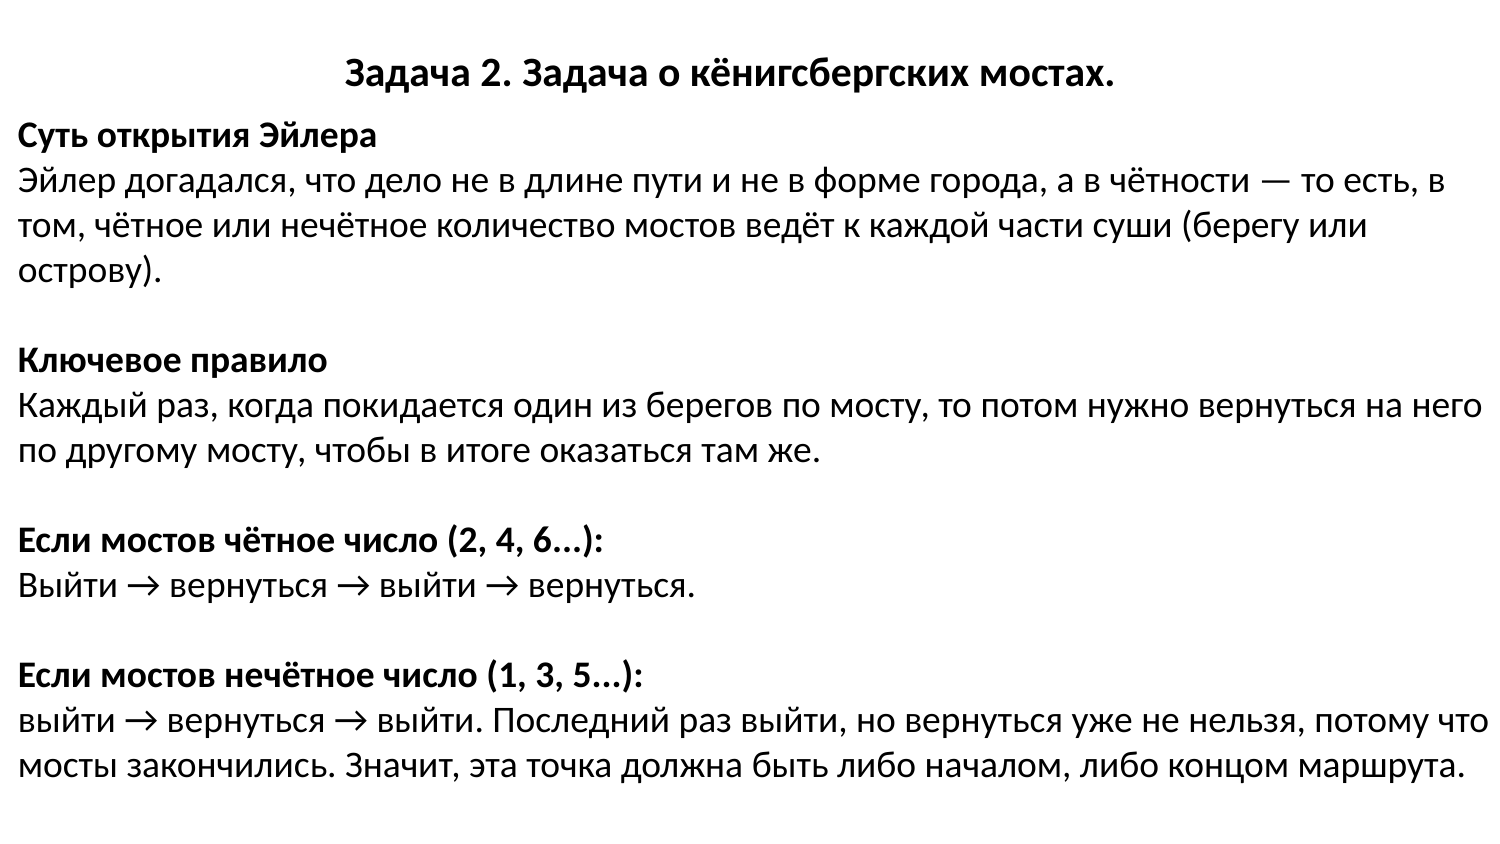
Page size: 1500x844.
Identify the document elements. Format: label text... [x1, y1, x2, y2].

text_box Суть открытия Эйлера Эйлер догадался, что дело не в длине пути и не в форме города, а в чётности — то есть, в том, чётное или нечётное количество мостов ведёт к каждой части суши (берегу или острову). Ключевое правило Каждый раз, когда покидается один из берегов по мосту, то потом нужно вернуться на него по другому мосту, чтобы в итоге оказаться там же. Если мостов чётное число (2, 4, 6...): Выйти → вернуться → выйти → вернуться. Если мостов нечётное число (1, 3, 5...): выйти → вернуться → выйти. Последний раз выйти, но вернуться уже не нельзя, потому что мосты закончились. Значит, эта точка должна быть либо началом, либо концом маршрута. [3, 102, 1500, 793]
text_box Задача 2. Задача о кёнигсбергских мостах. [0, 37, 1463, 103]
